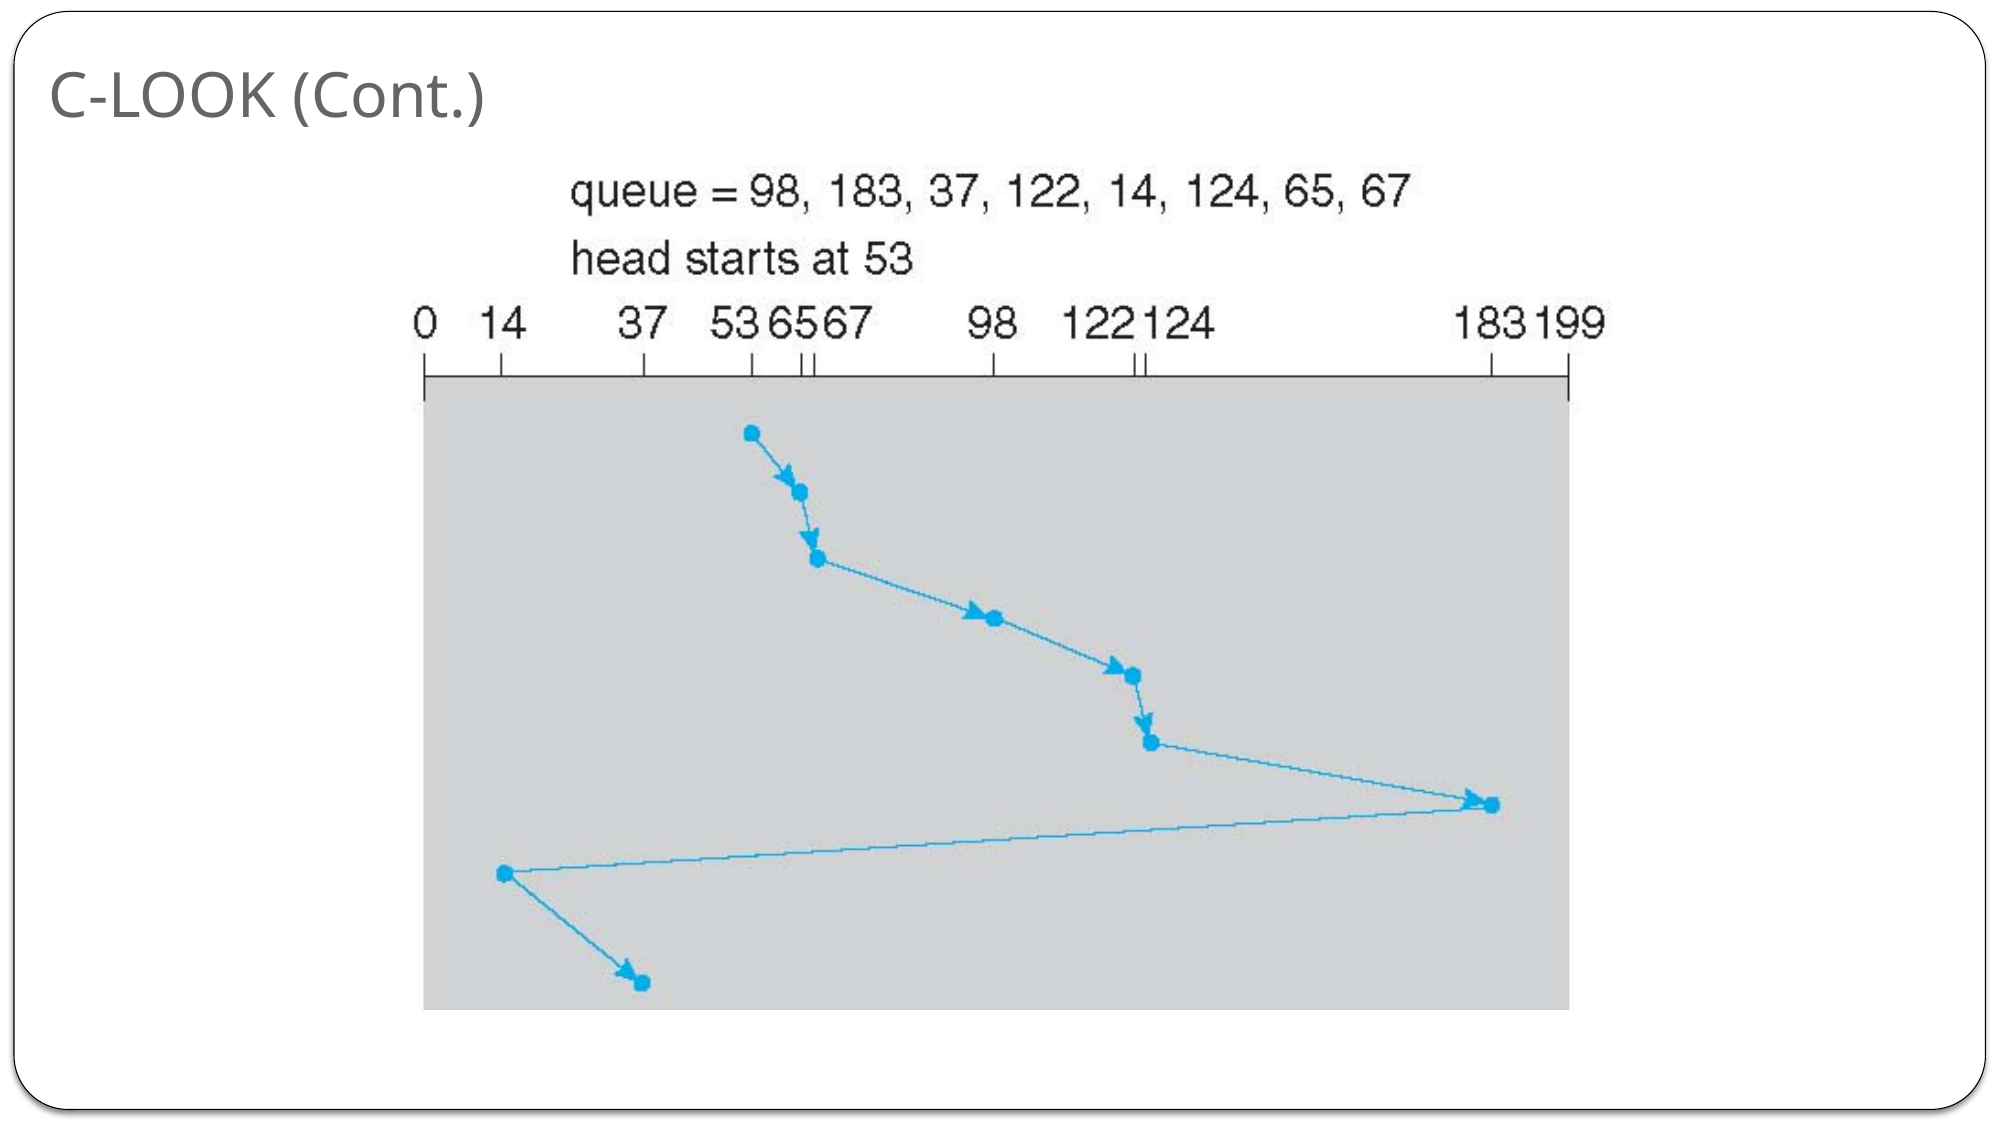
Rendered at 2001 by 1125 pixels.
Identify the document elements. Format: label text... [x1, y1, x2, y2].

title C-LOOK (Cont.) [34, 47, 1323, 146]
picture [411, 165, 1612, 1010]
